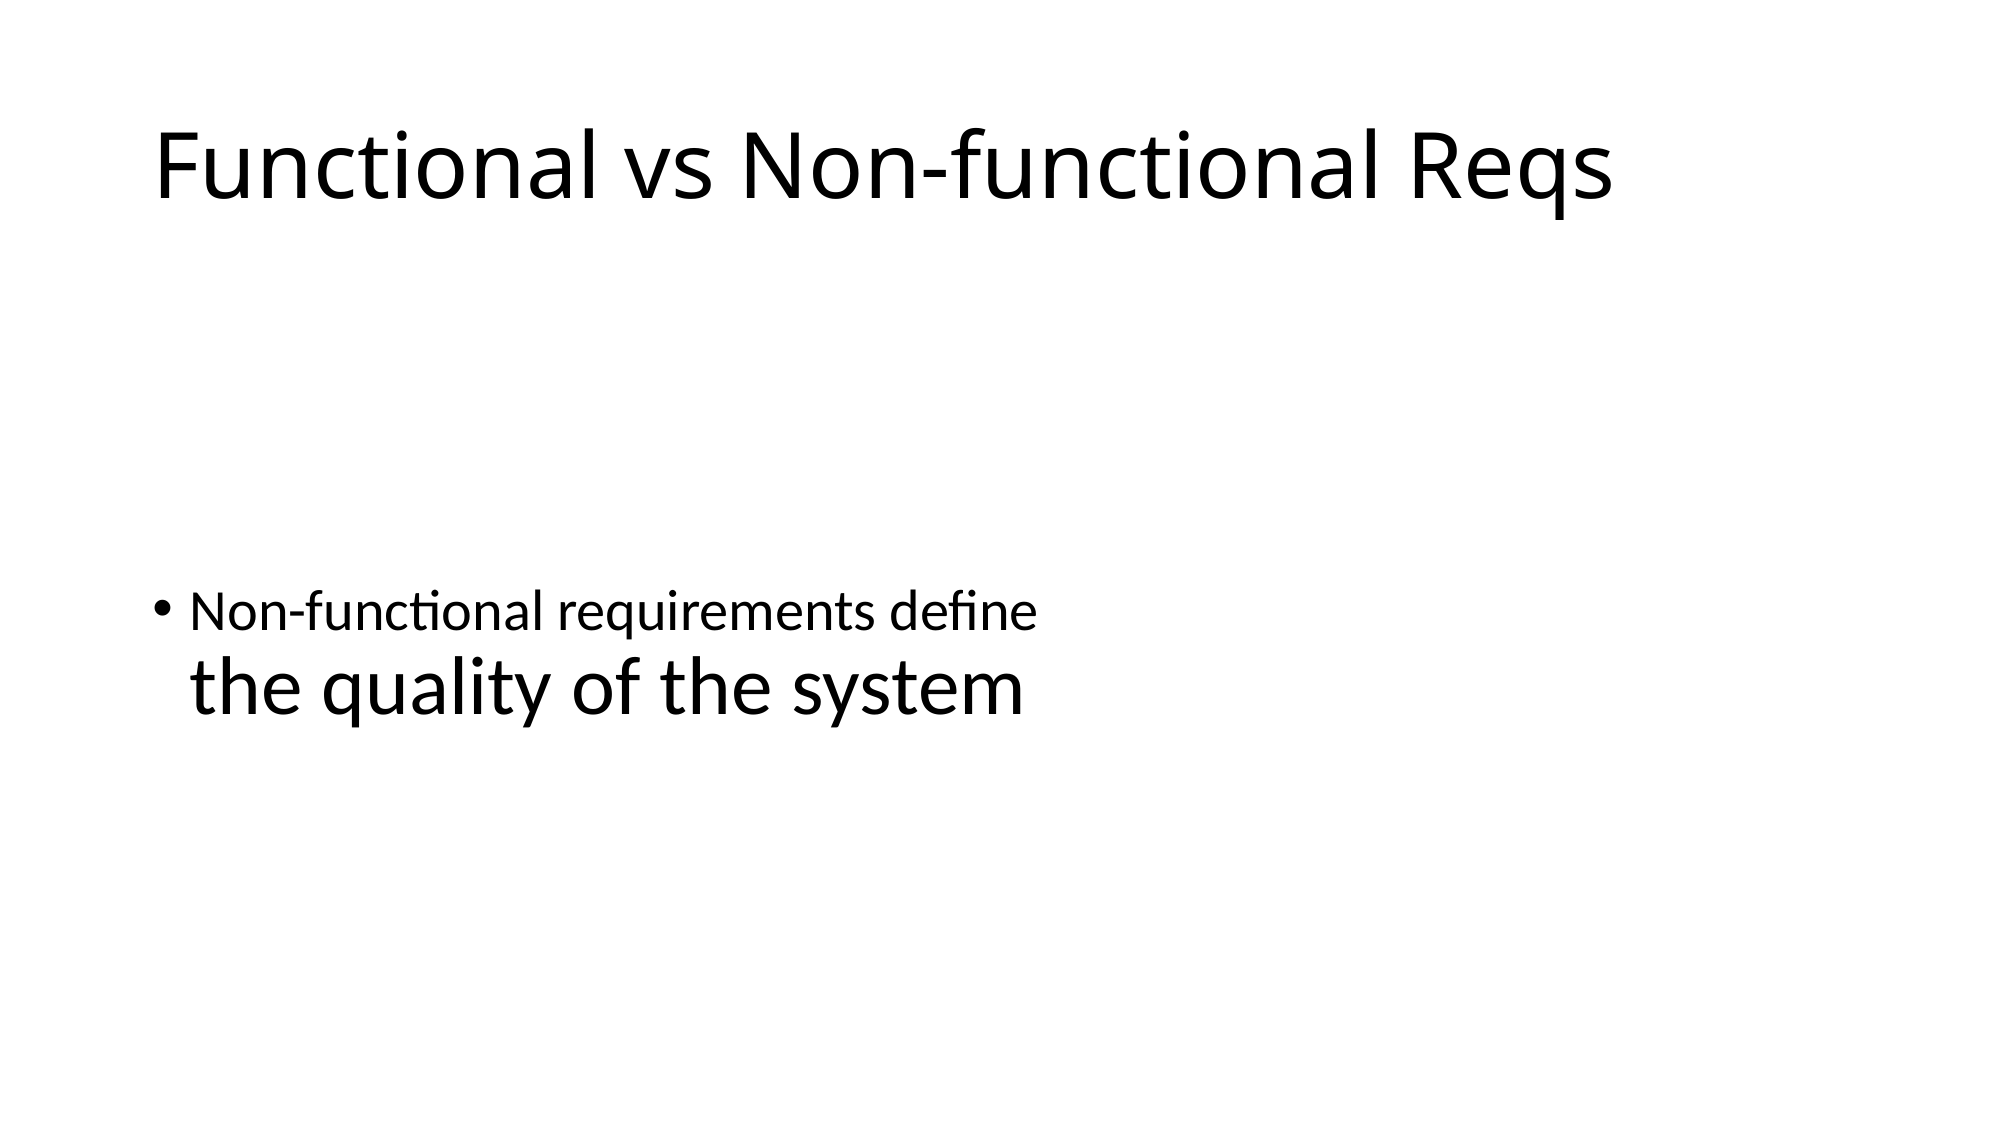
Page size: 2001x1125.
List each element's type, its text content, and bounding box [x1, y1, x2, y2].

list Non-functional requirements define the quality of the system [137, 299, 1863, 1014]
title Functional vs Non-functional Reqs [137, 59, 1863, 278]
